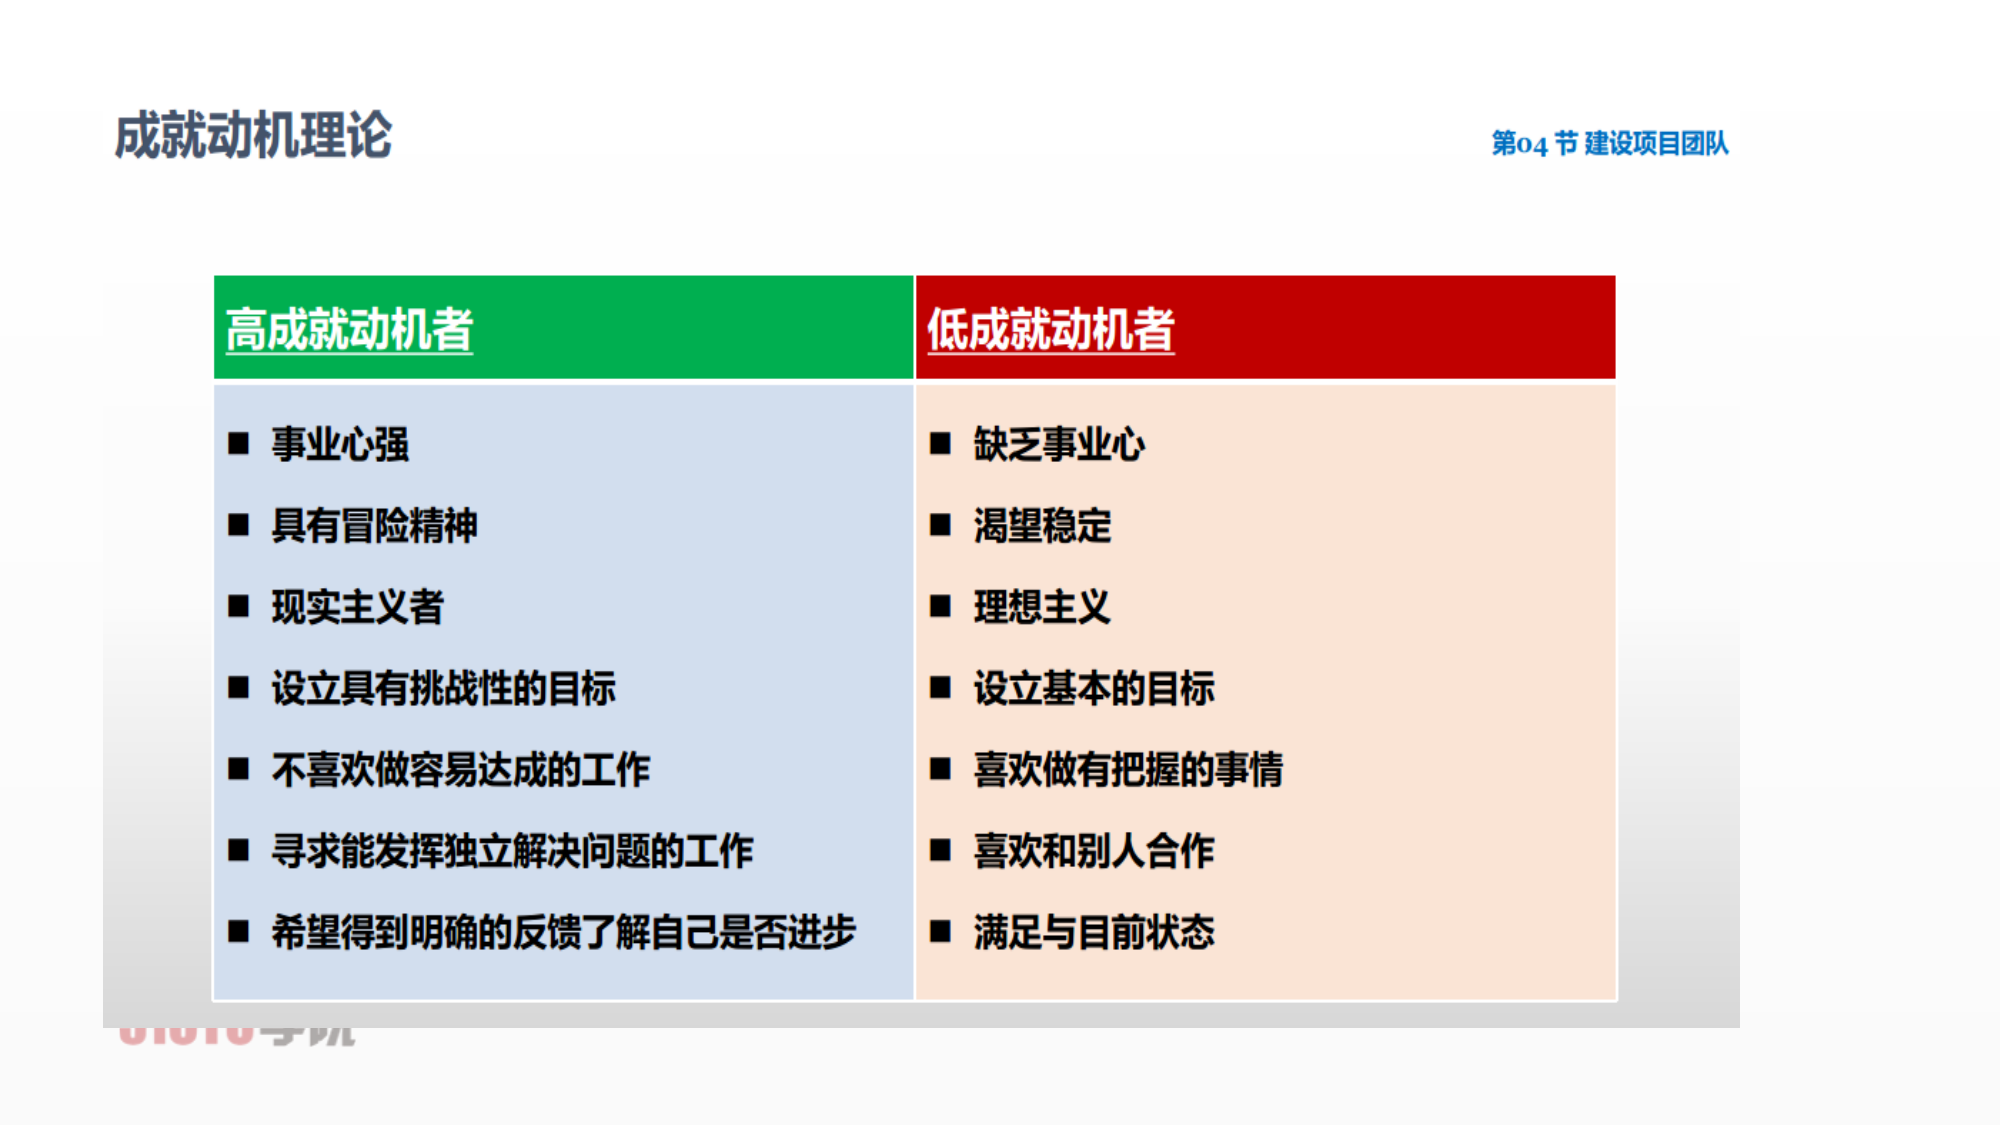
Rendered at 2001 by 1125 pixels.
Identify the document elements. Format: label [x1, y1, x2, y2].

picture [59, 96, 1740, 1070]
